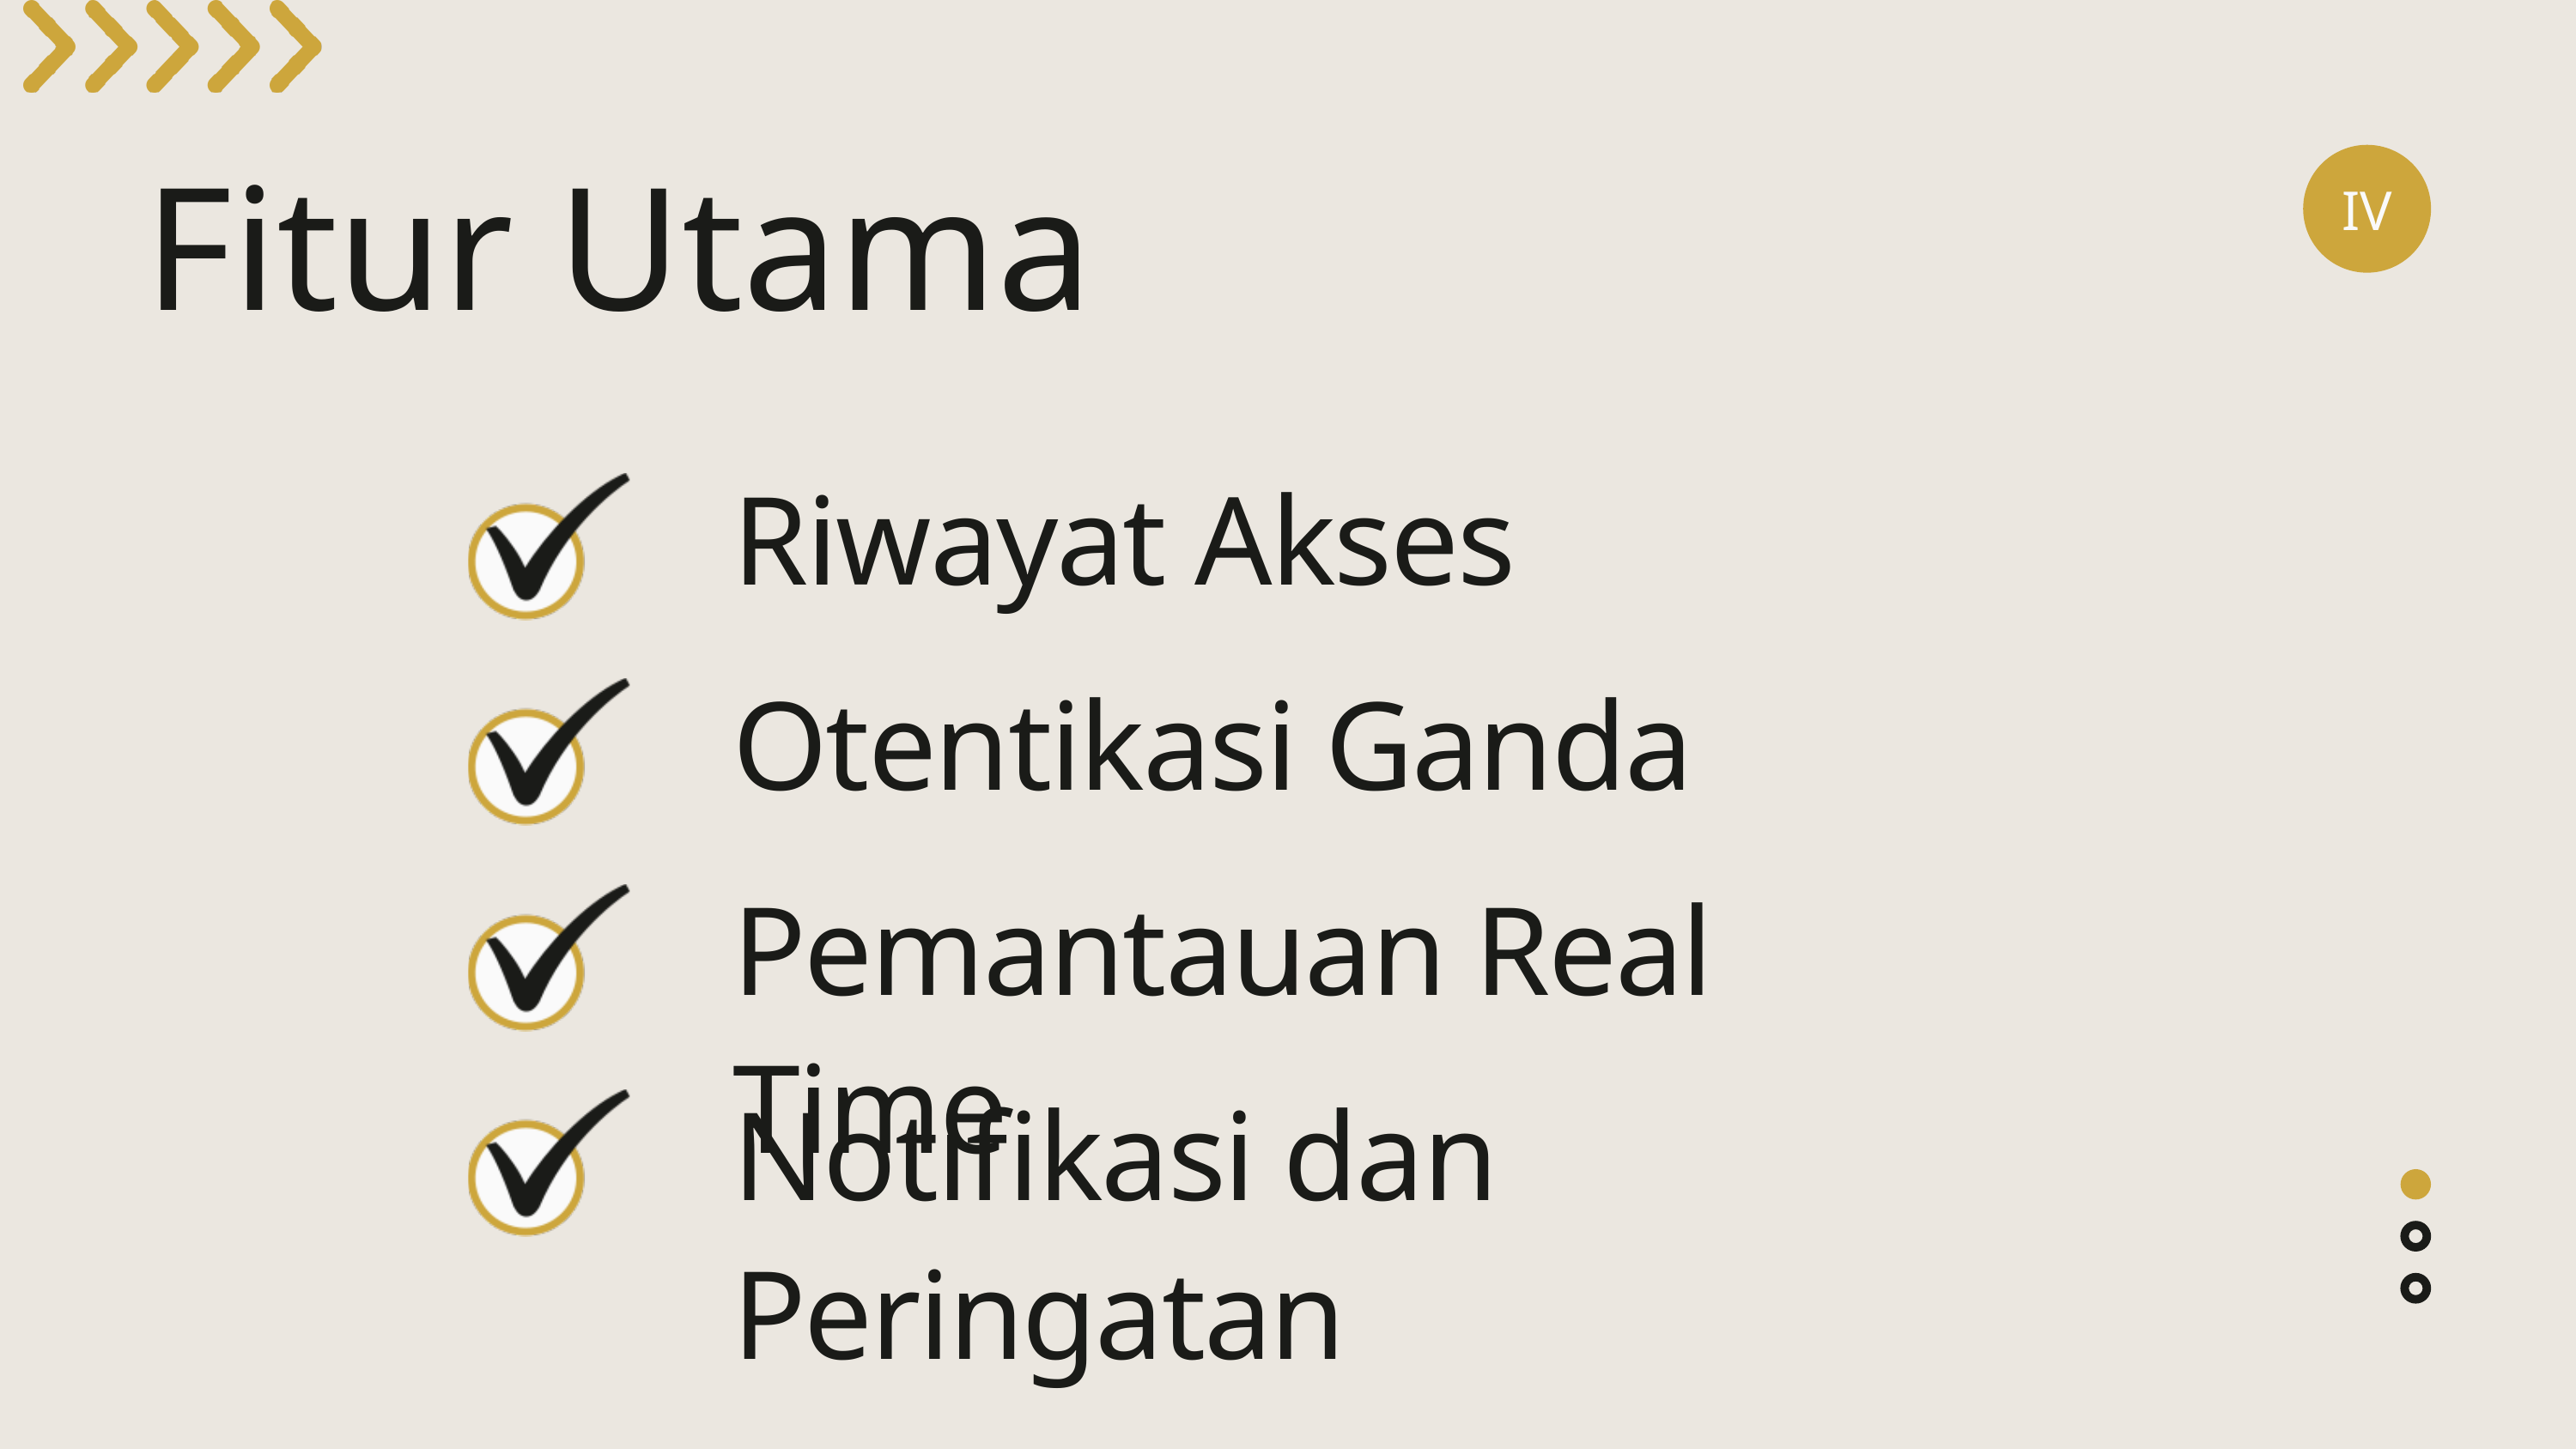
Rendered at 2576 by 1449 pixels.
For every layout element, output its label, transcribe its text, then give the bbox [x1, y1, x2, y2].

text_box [468, 883, 1999, 1032]
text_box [2302, 144, 2432, 273]
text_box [468, 1089, 2108, 1237]
text_box Fitur Utama [144, 156, 1653, 344]
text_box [468, 678, 1999, 827]
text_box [468, 473, 2108, 621]
text_box [22, 0, 322, 93]
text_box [2348, 1221, 2483, 1252]
